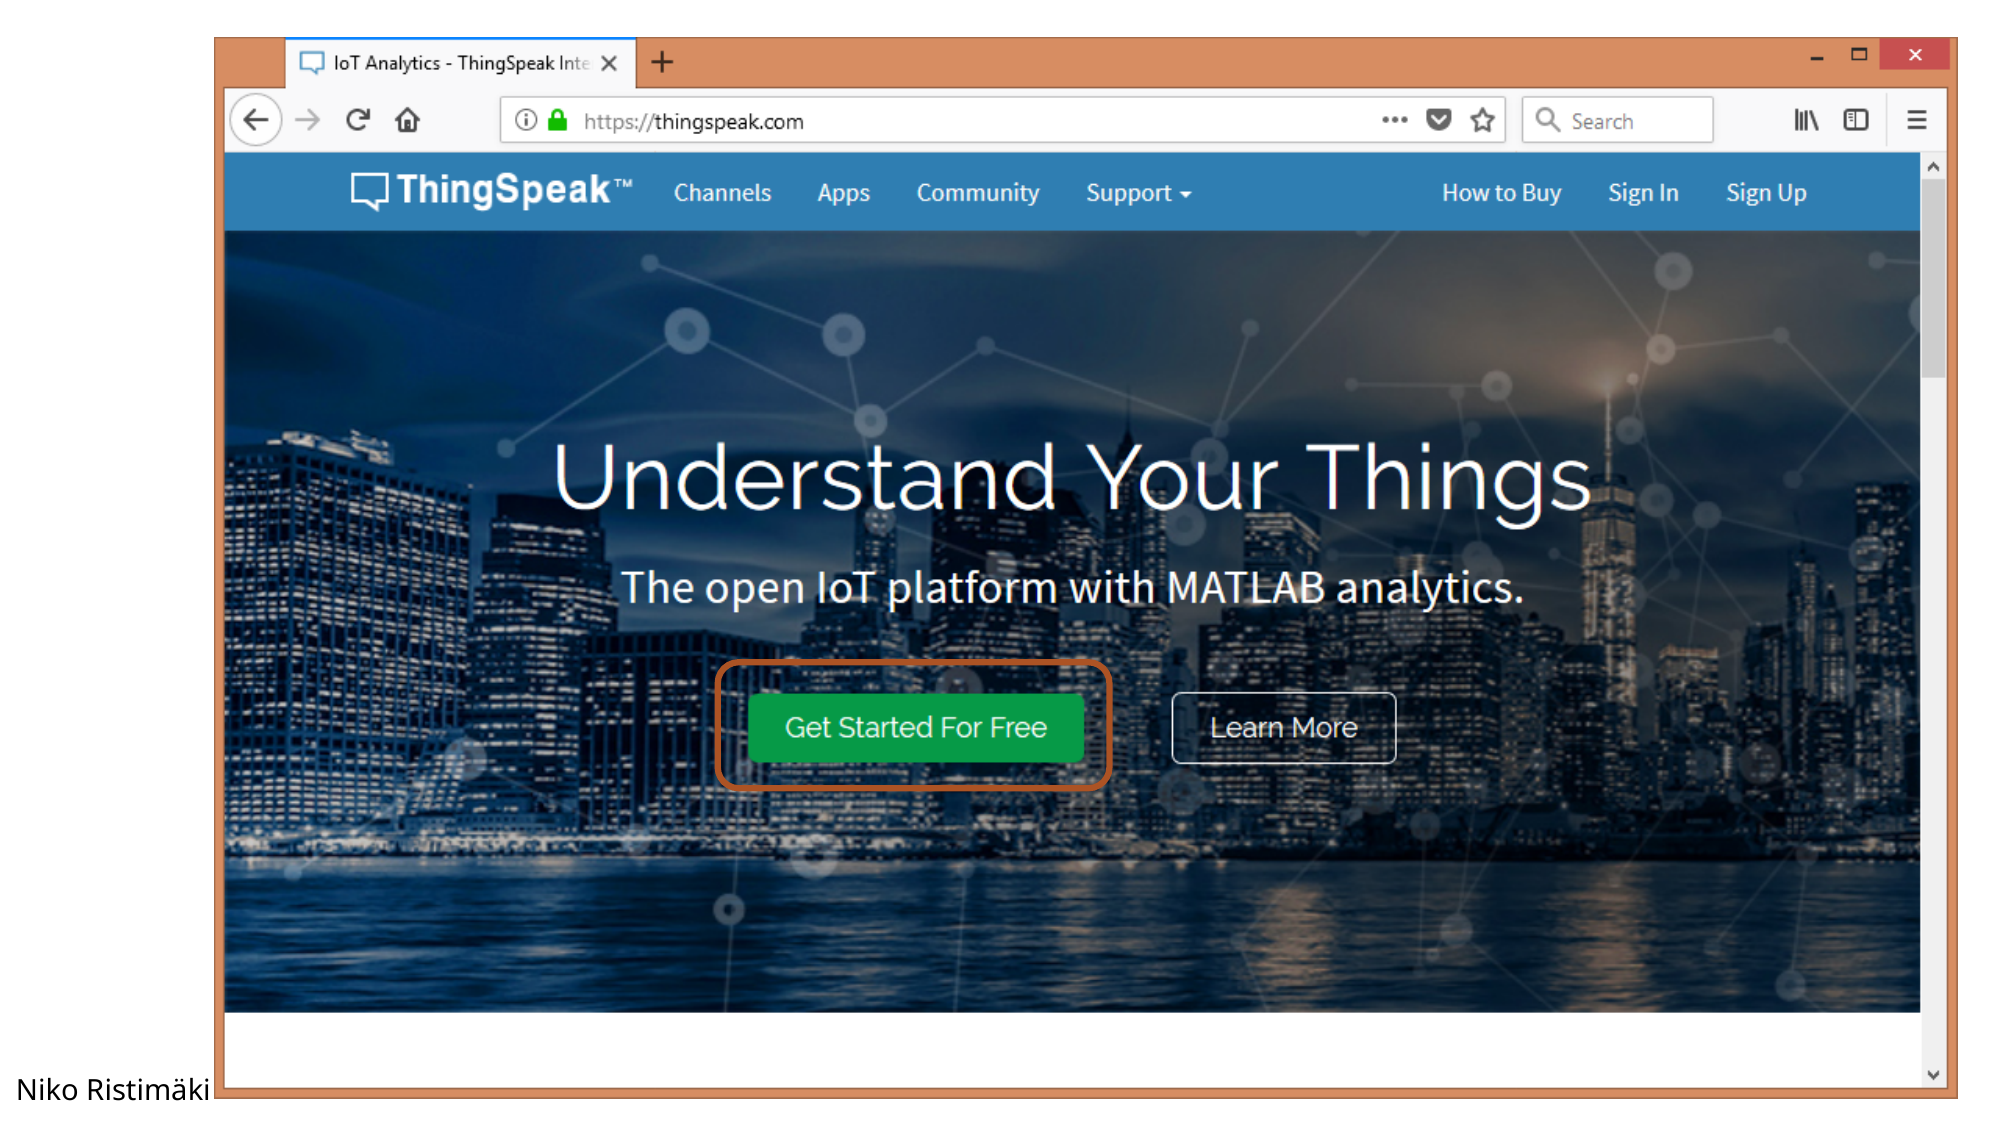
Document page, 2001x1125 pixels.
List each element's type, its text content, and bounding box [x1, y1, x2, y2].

text_box Niko Ristimäki [1, 1064, 226, 1115]
picture [213, 36, 1959, 1099]
